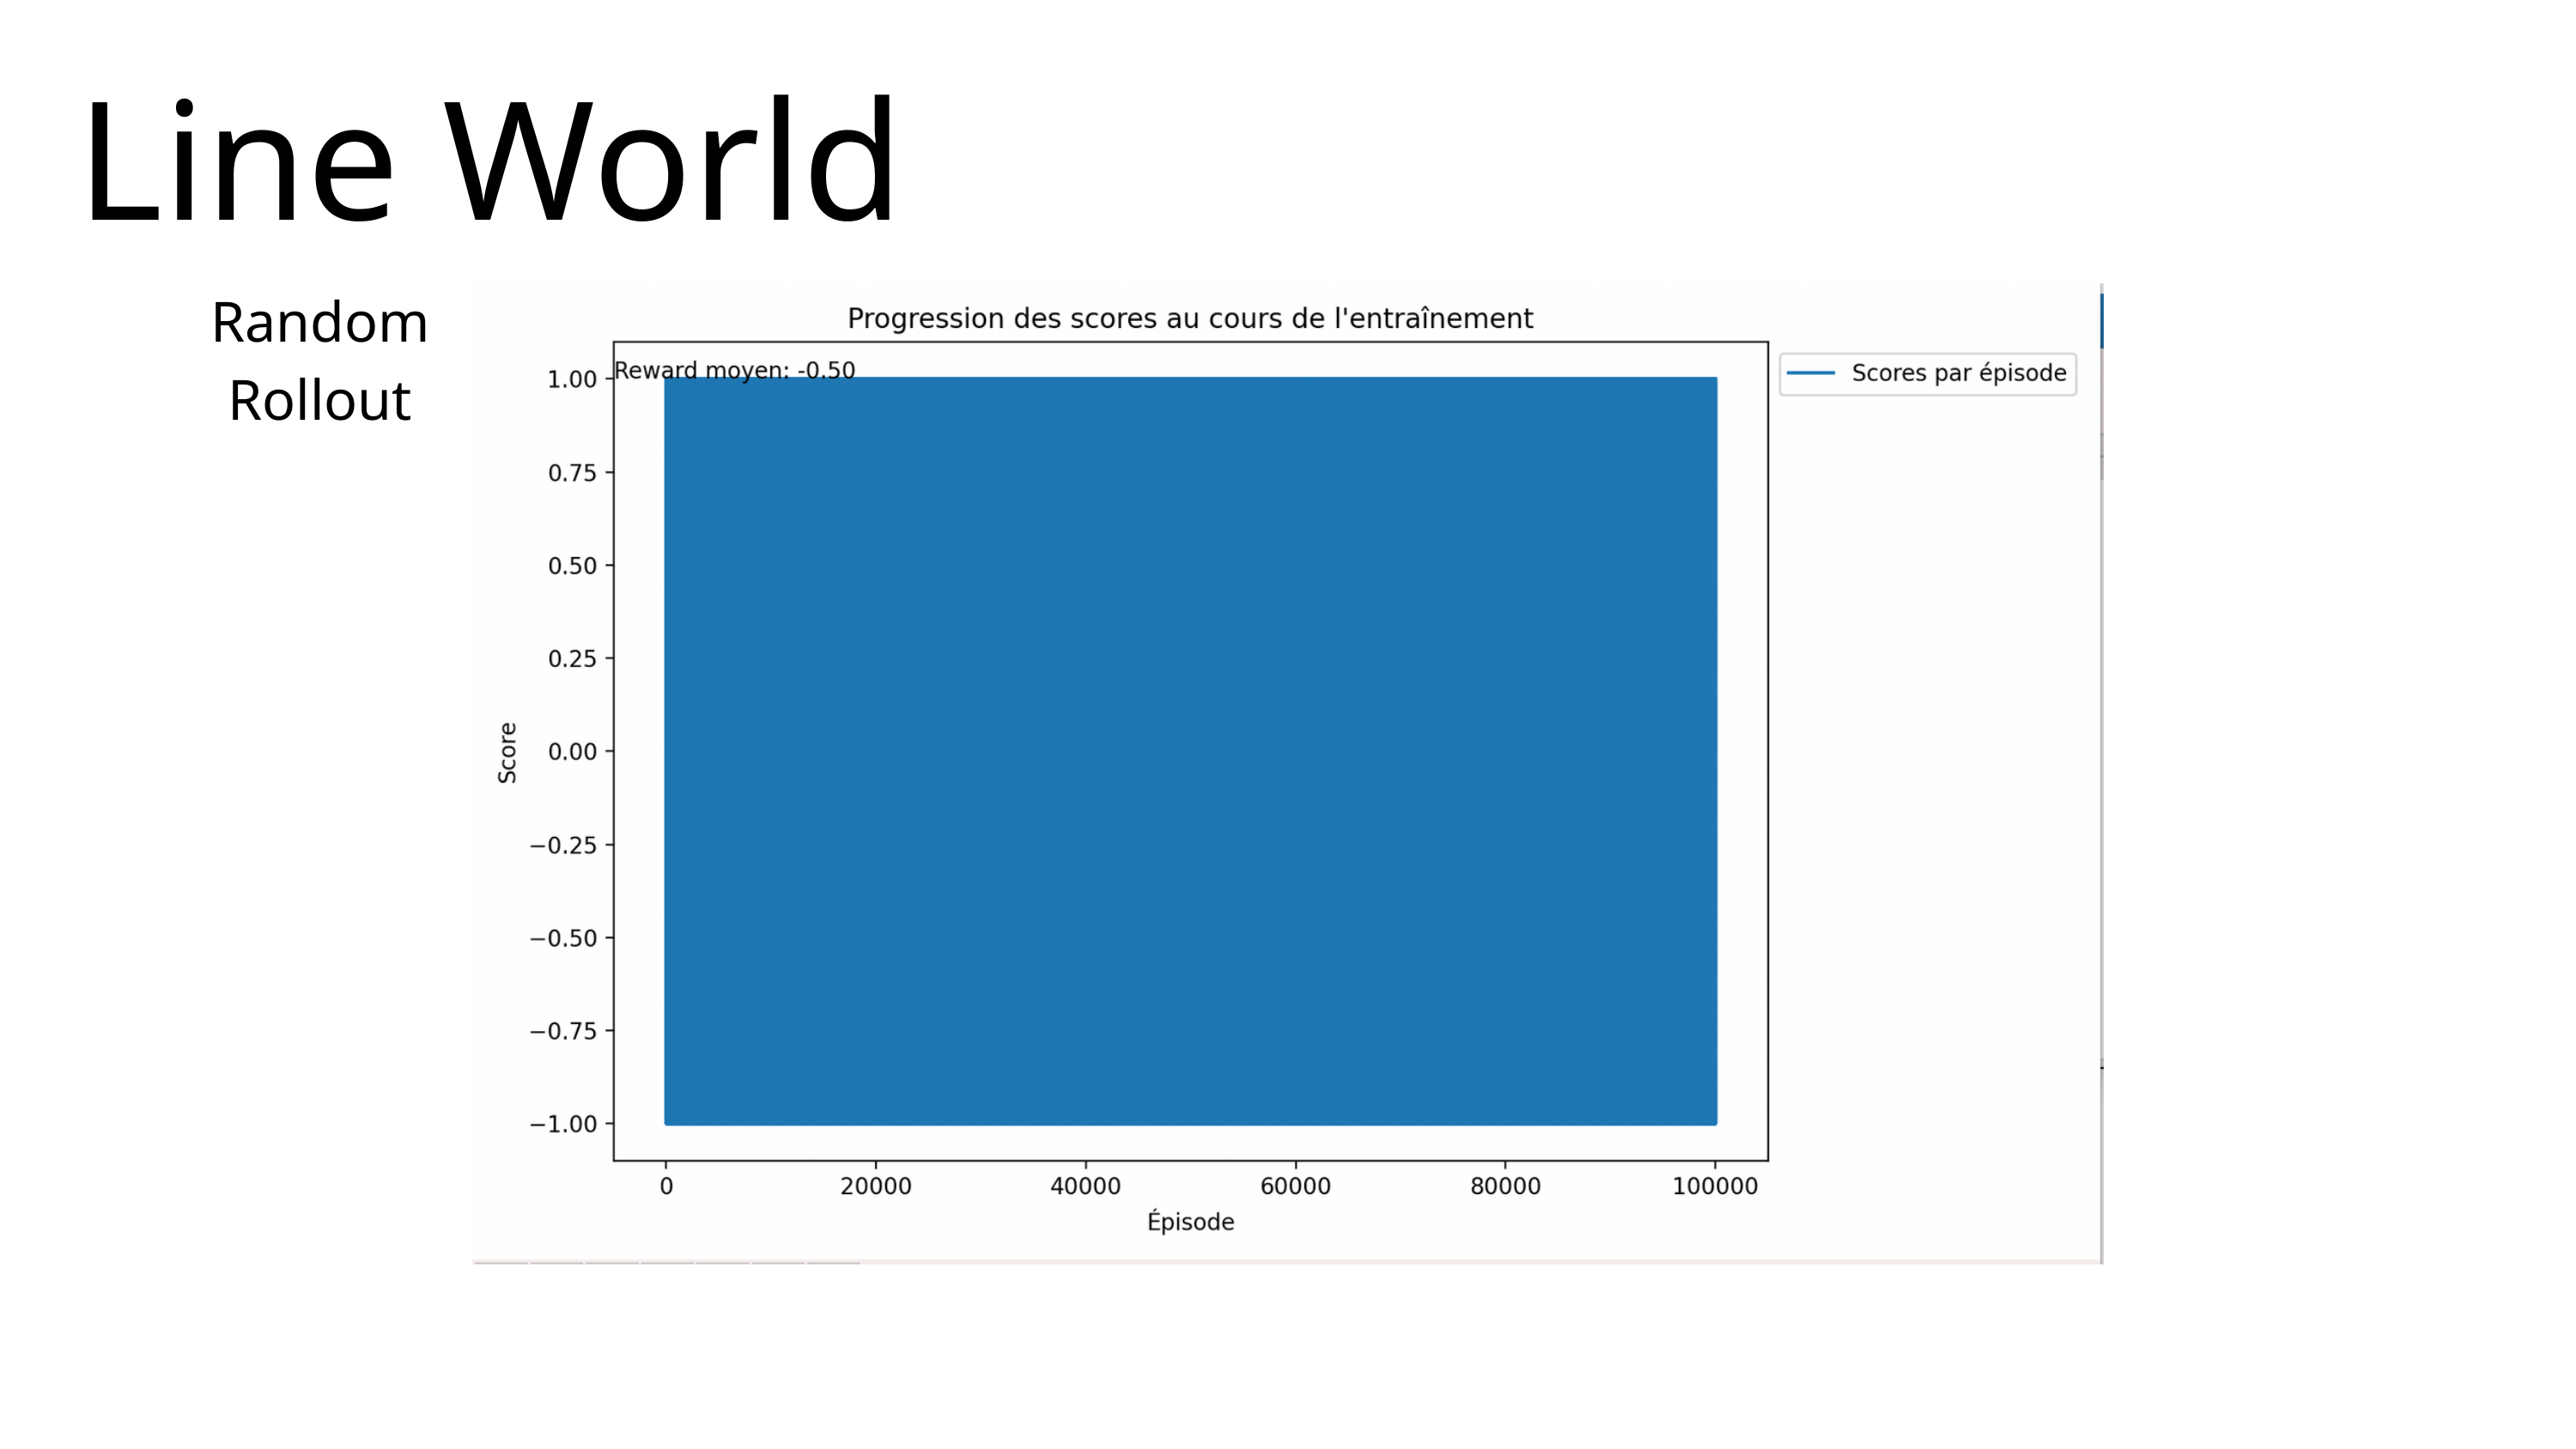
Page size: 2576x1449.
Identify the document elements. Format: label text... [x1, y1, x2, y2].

text_box [472, 283, 2104, 1264]
text_box Line World [50, 22, 975, 253]
text_box Random Rollout [112, 276, 528, 432]
